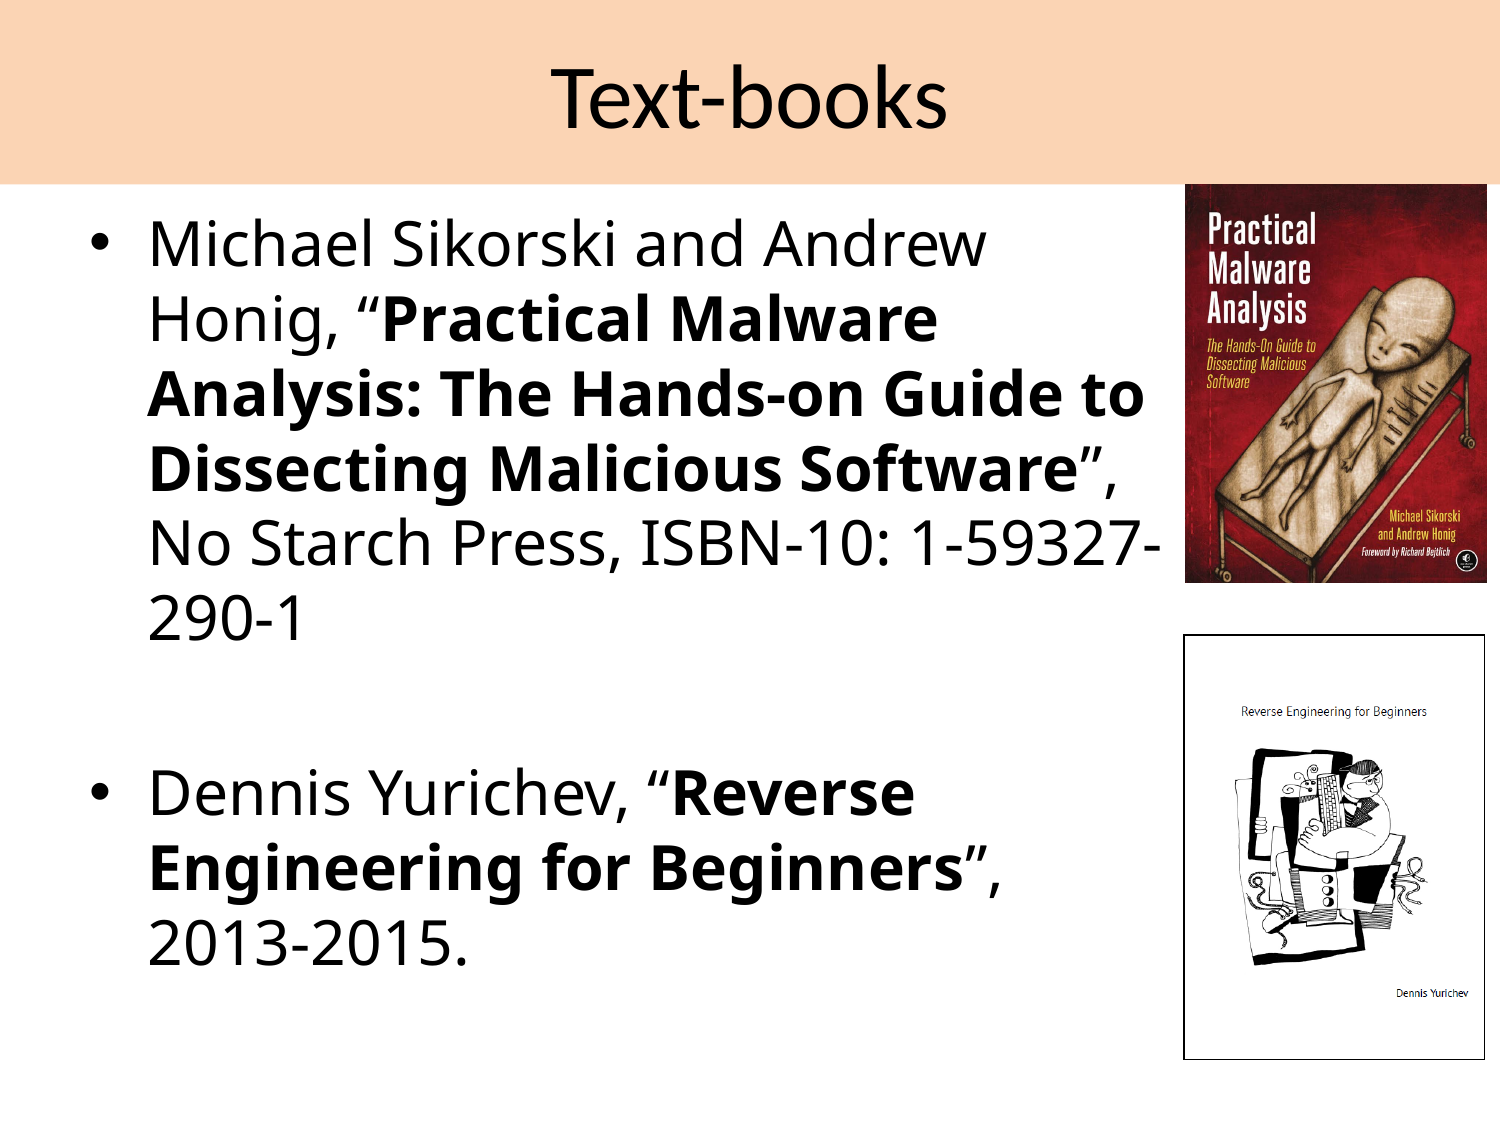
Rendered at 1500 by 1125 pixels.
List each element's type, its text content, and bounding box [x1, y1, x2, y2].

picture [1184, 635, 1485, 1059]
text_box Text-books [0, 0, 1500, 185]
picture [1184, 184, 1487, 583]
text_box Michael Sikorski and Andrew Honig, “Practical Malware Analysis: The Hands-on Guide to Dissecting Malicious Software”, No Starch Press, ISBN-10: 1-59327-290-1 Dennis Yurichev, “Reverse Engineering for Beginners”, 2013-2015. [75, 196, 1186, 1035]
